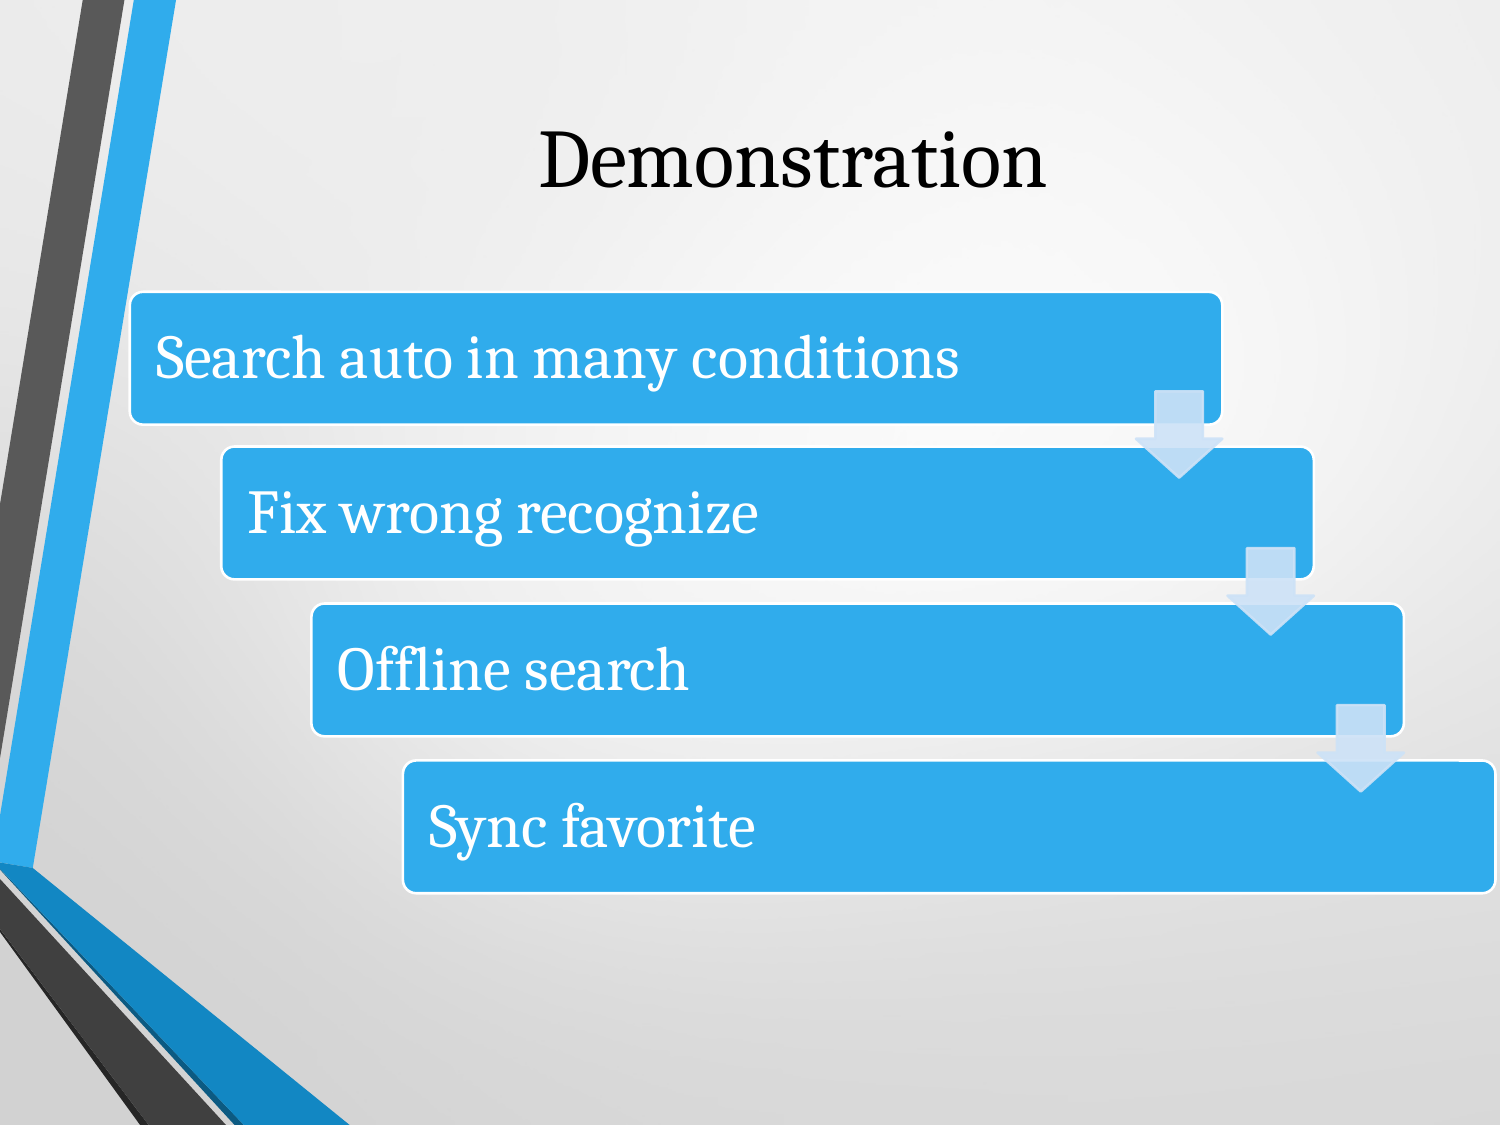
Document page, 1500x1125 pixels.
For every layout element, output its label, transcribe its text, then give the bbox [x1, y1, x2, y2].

title Demonstration [161, 59, 1425, 249]
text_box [129, 289, 1496, 894]
